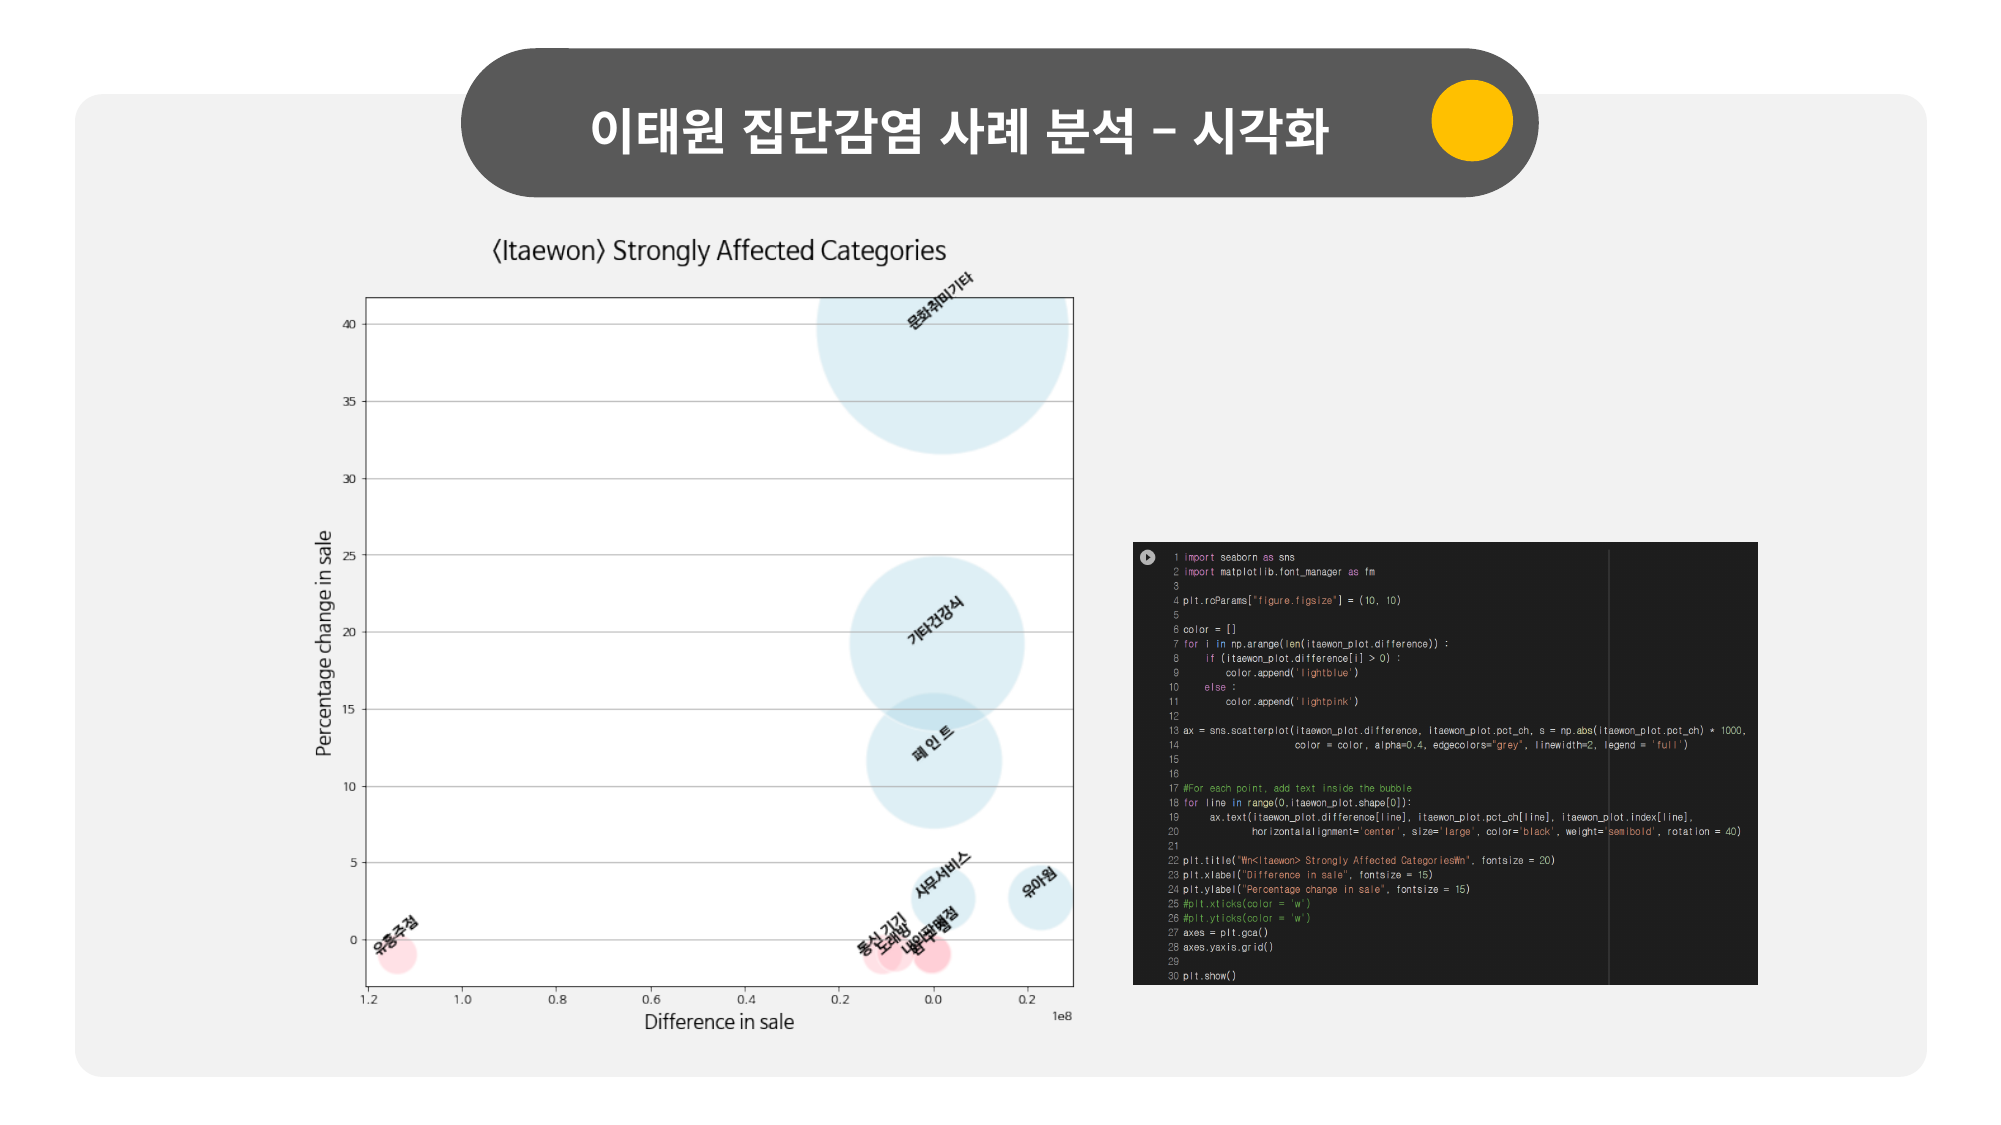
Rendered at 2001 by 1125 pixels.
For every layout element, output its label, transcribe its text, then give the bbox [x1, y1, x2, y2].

text_box [73, 93, 1928, 1078]
text_box [460, 47, 1540, 199]
picture [307, 197, 1082, 1042]
text_box 이태원 집단감염 사례 분석 – 시각화 [574, 63, 1346, 169]
text_box [1430, 78, 1515, 163]
picture [1133, 542, 1758, 985]
